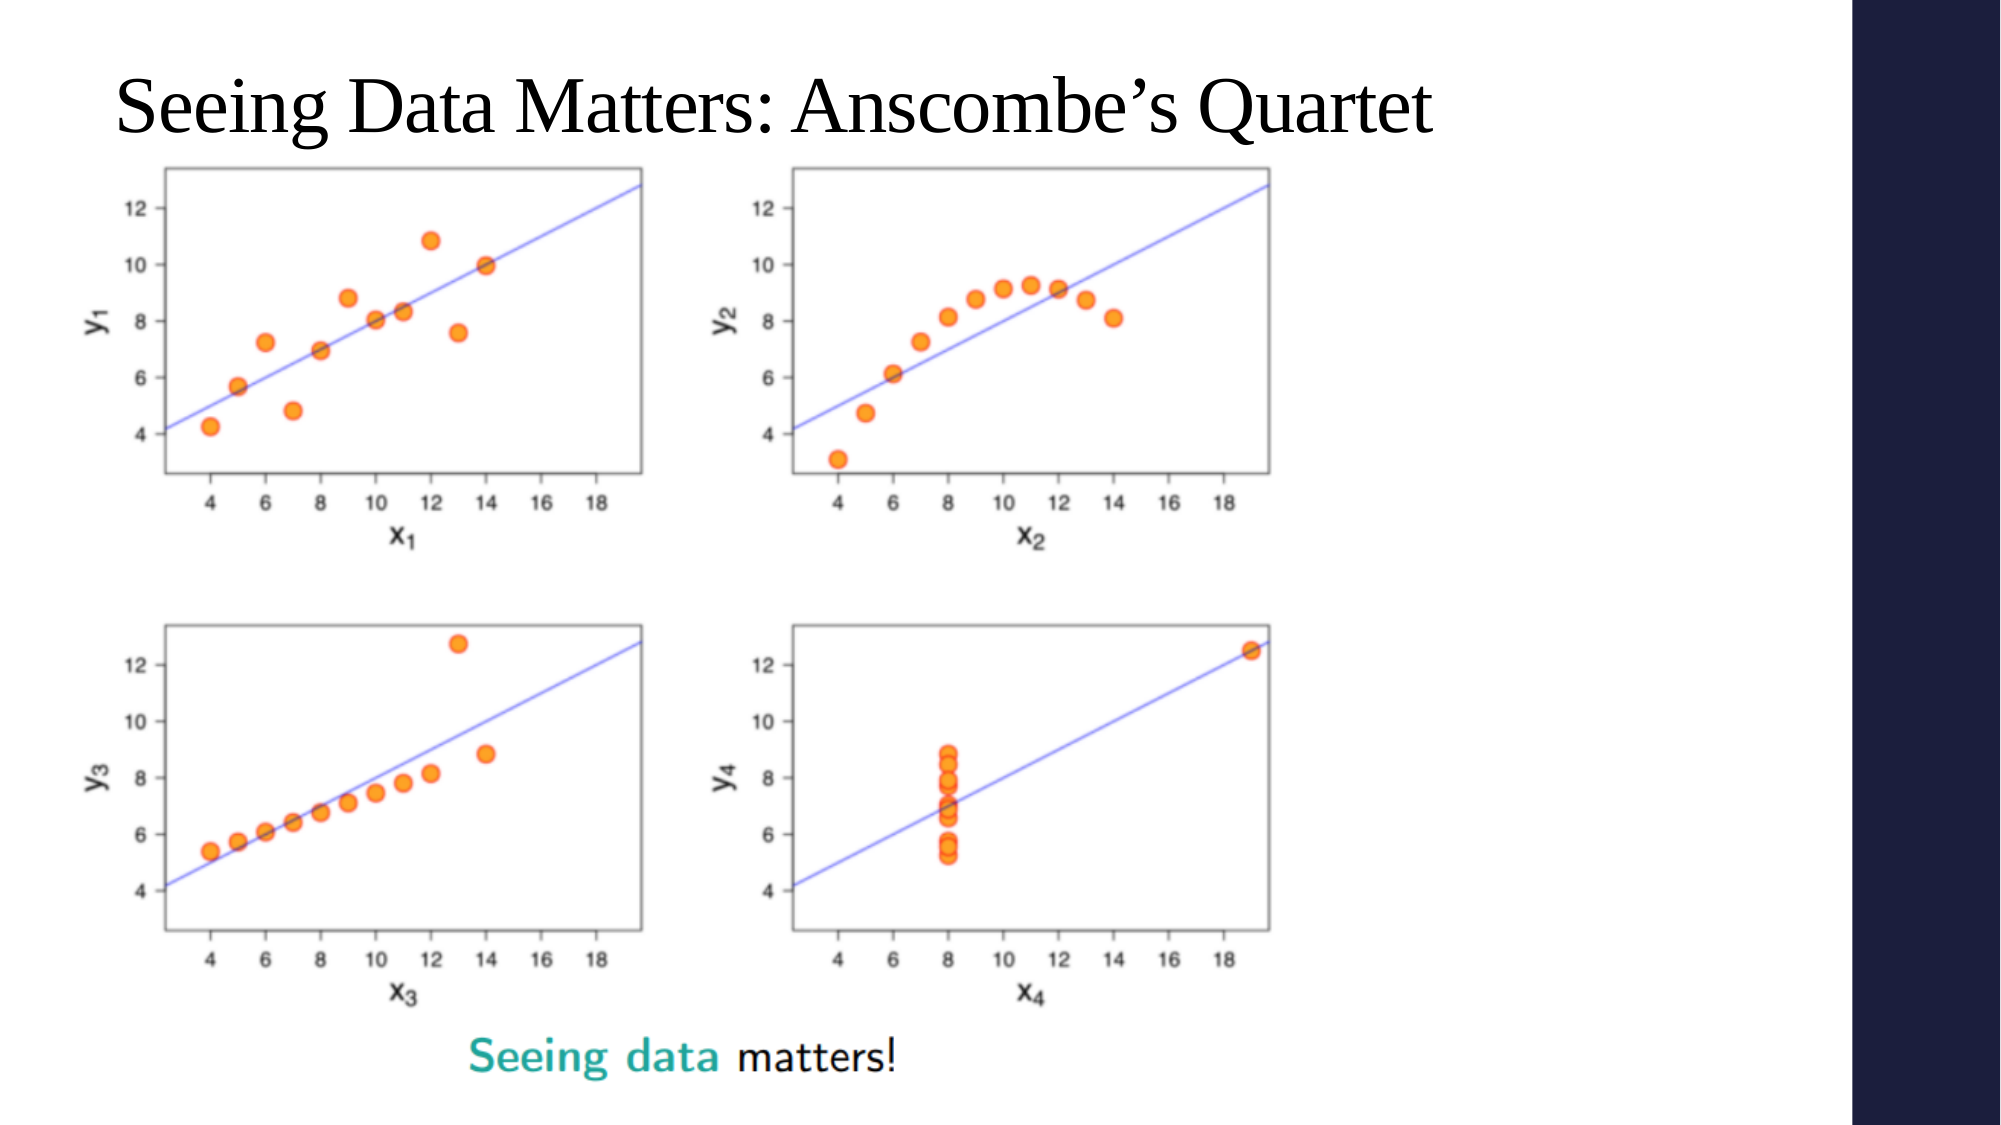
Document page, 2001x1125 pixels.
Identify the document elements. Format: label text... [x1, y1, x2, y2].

title Seeing Data Matters: Anscombe’s Quartet [99, 55, 1675, 158]
picture [24, 153, 1313, 1102]
